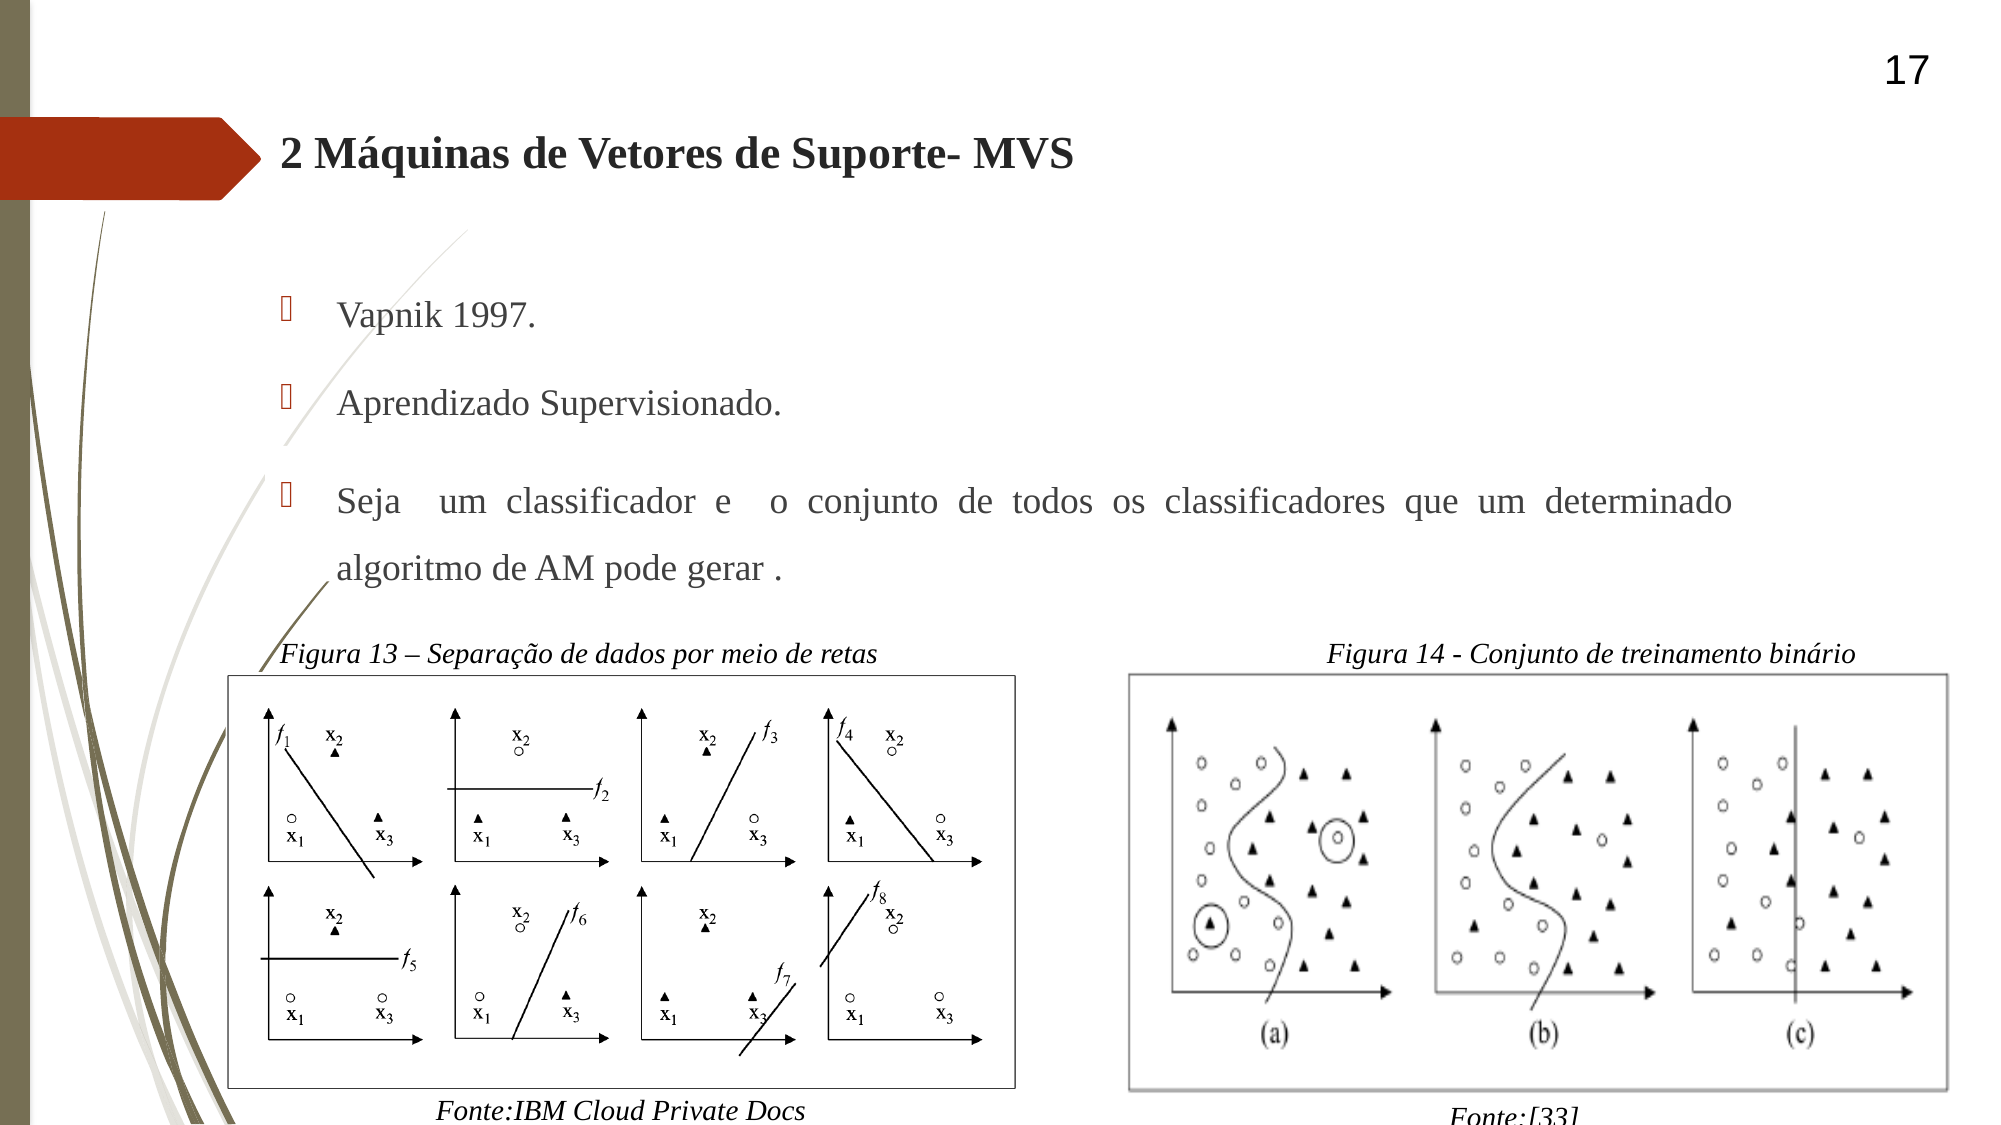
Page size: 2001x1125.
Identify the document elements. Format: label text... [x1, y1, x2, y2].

text_box Figura 13 – Separação de dados por meio de retas [265, 627, 907, 671]
slide_number 17 [1817, 38, 1946, 99]
picture [225, 672, 1018, 1090]
text_box Fonte:[33] [1434, 1119, 1595, 1125]
text_box Figura 14 - Conjunto de treinamento binário [1312, 627, 1930, 660]
title 2 Máquinas de Vetores de Suporte- MVS [265, 115, 1142, 244]
text_box Vapnik 1997. Aprendizado Supervisionado. [265, 260, 1627, 430]
picture [1056, 661, 1974, 1110]
text_box Fonte:IBM Cloud Private Docs [421, 1099, 822, 1125]
